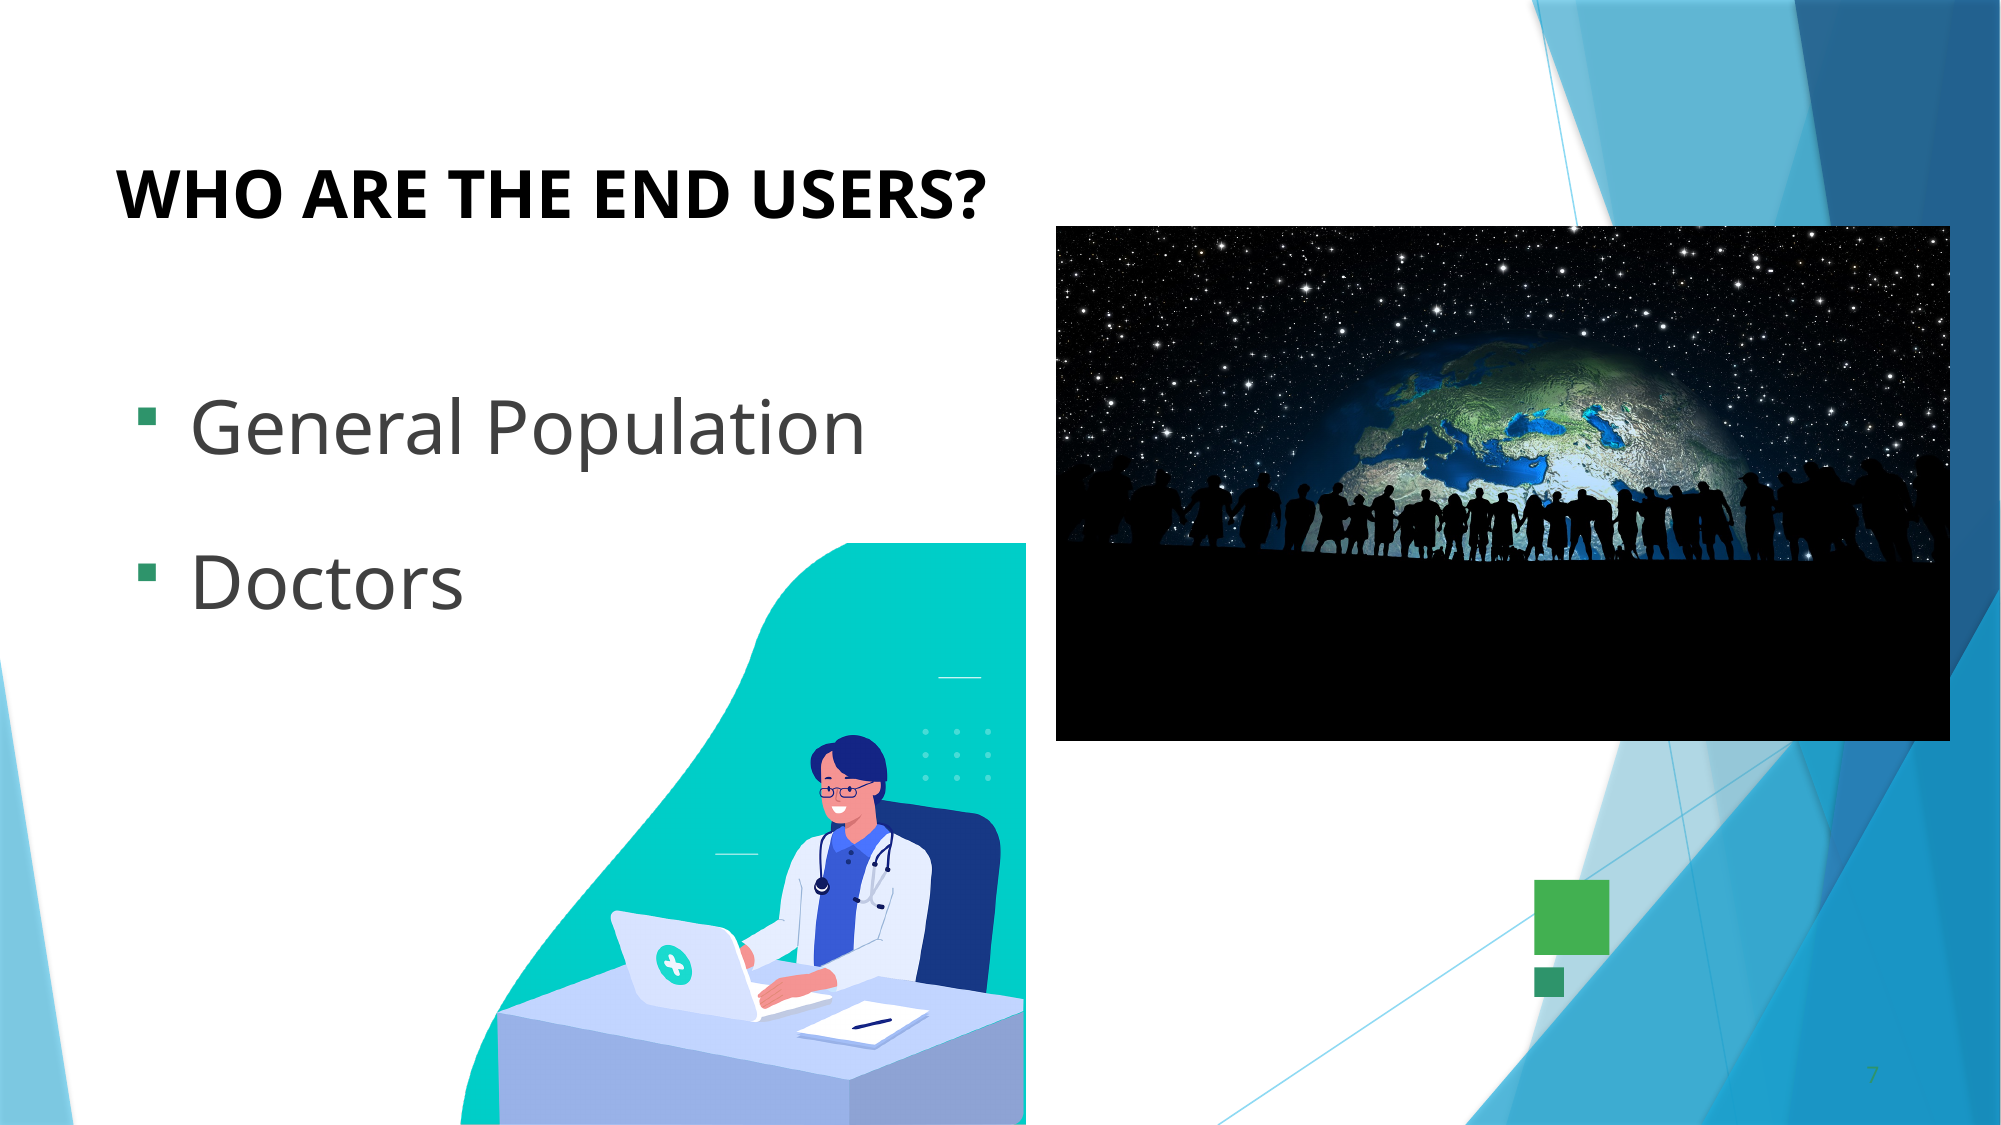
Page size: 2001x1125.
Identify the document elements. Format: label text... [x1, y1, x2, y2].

list General Population Doctors [118, 326, 1415, 982]
picture [1055, 225, 1950, 741]
title WHO ARE THE END USERS? [101, 143, 1750, 276]
picture [117, 542, 1027, 1125]
